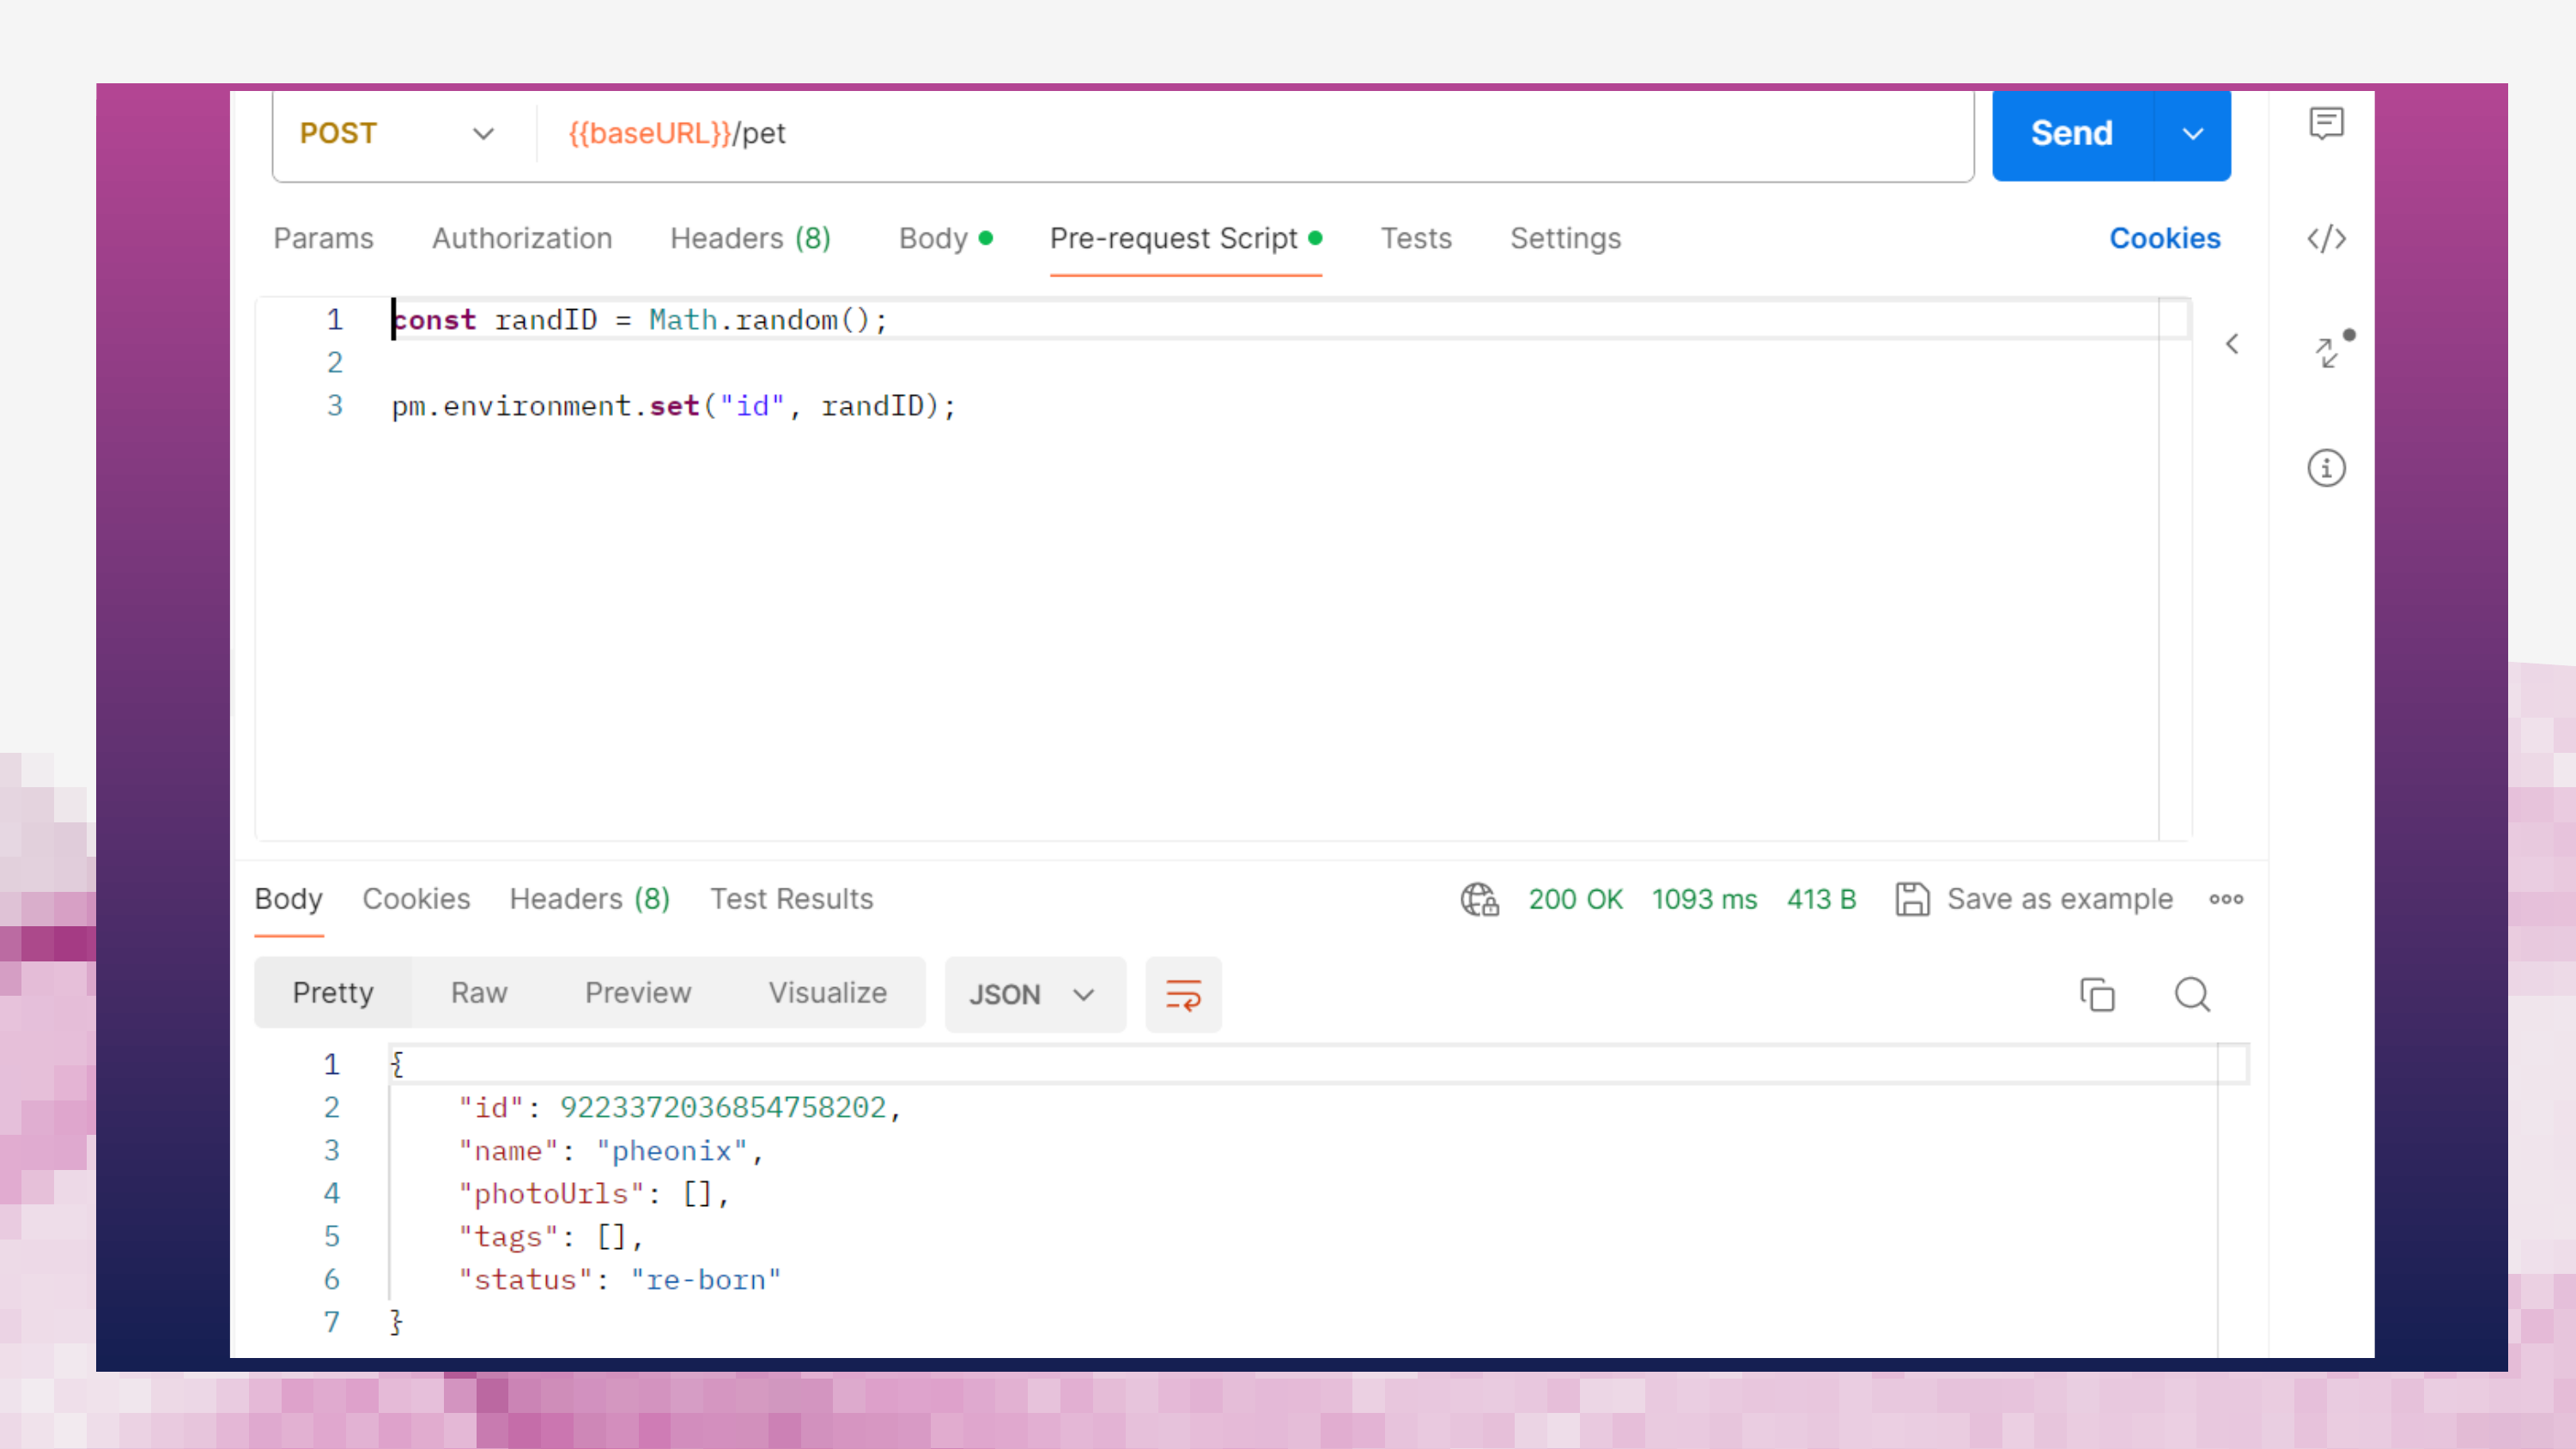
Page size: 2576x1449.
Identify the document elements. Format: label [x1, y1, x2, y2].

text_box [96, 82, 2509, 1373]
text_box [0, 492, 2576, 1449]
